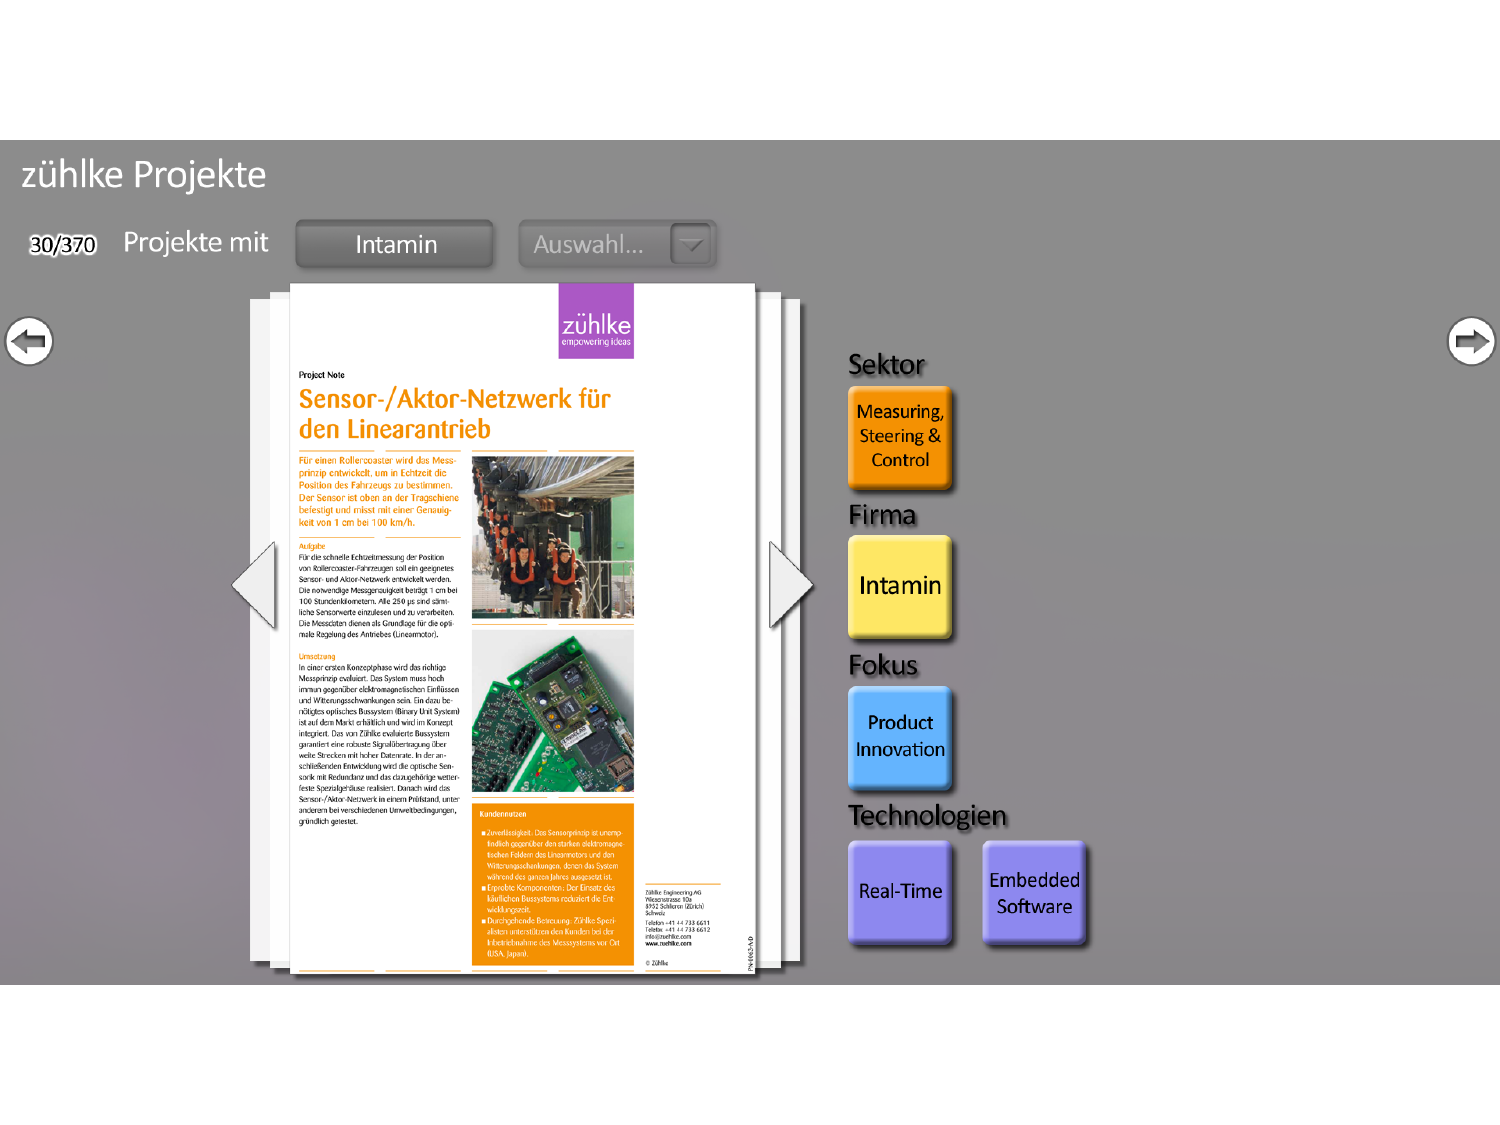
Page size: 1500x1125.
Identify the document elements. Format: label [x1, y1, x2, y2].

picture [0, 140, 1500, 985]
